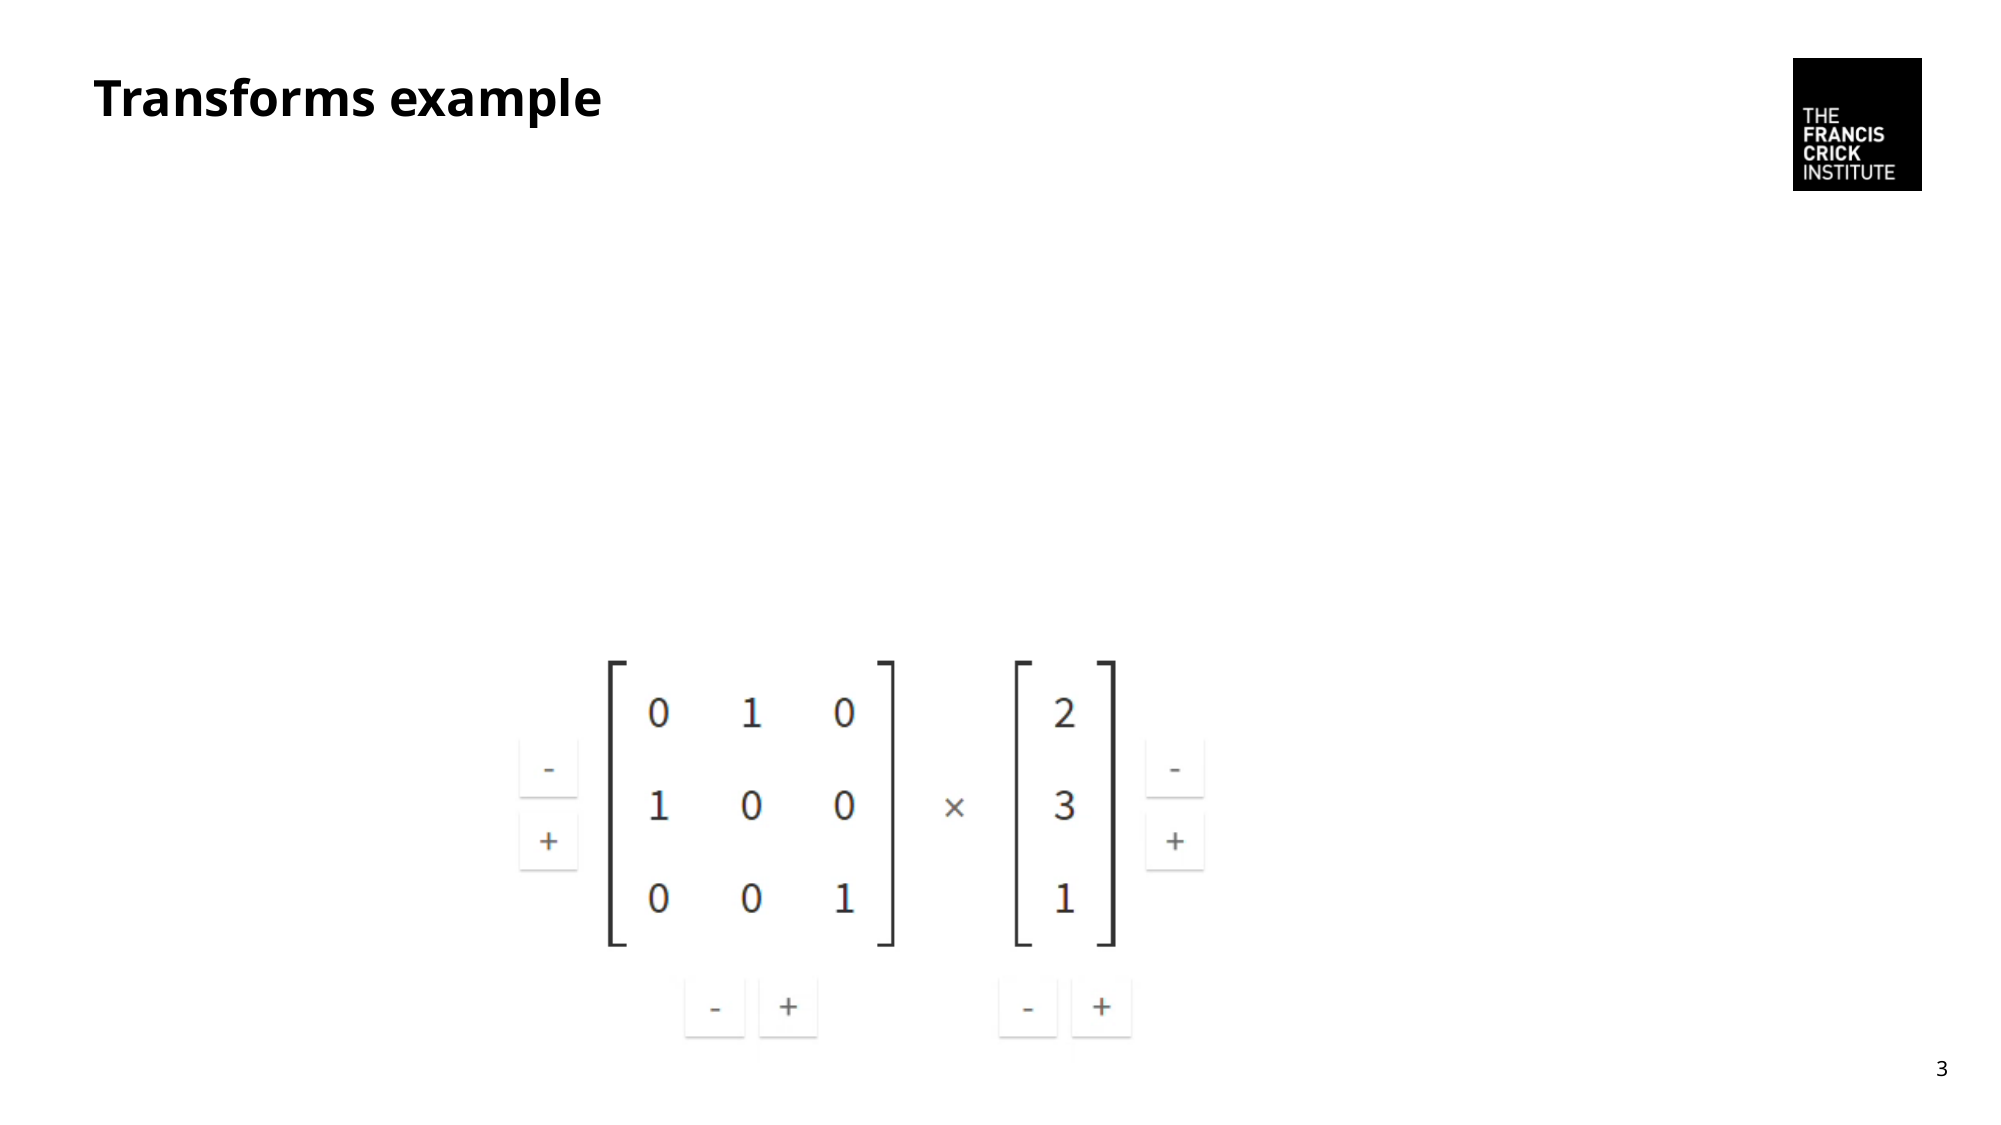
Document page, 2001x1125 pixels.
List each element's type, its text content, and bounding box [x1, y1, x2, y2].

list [397, 295, 1618, 1064]
picture [1793, 58, 1922, 191]
title Transforms example [77, 58, 1576, 208]
slide_number 3 [1858, 1039, 1964, 1100]
